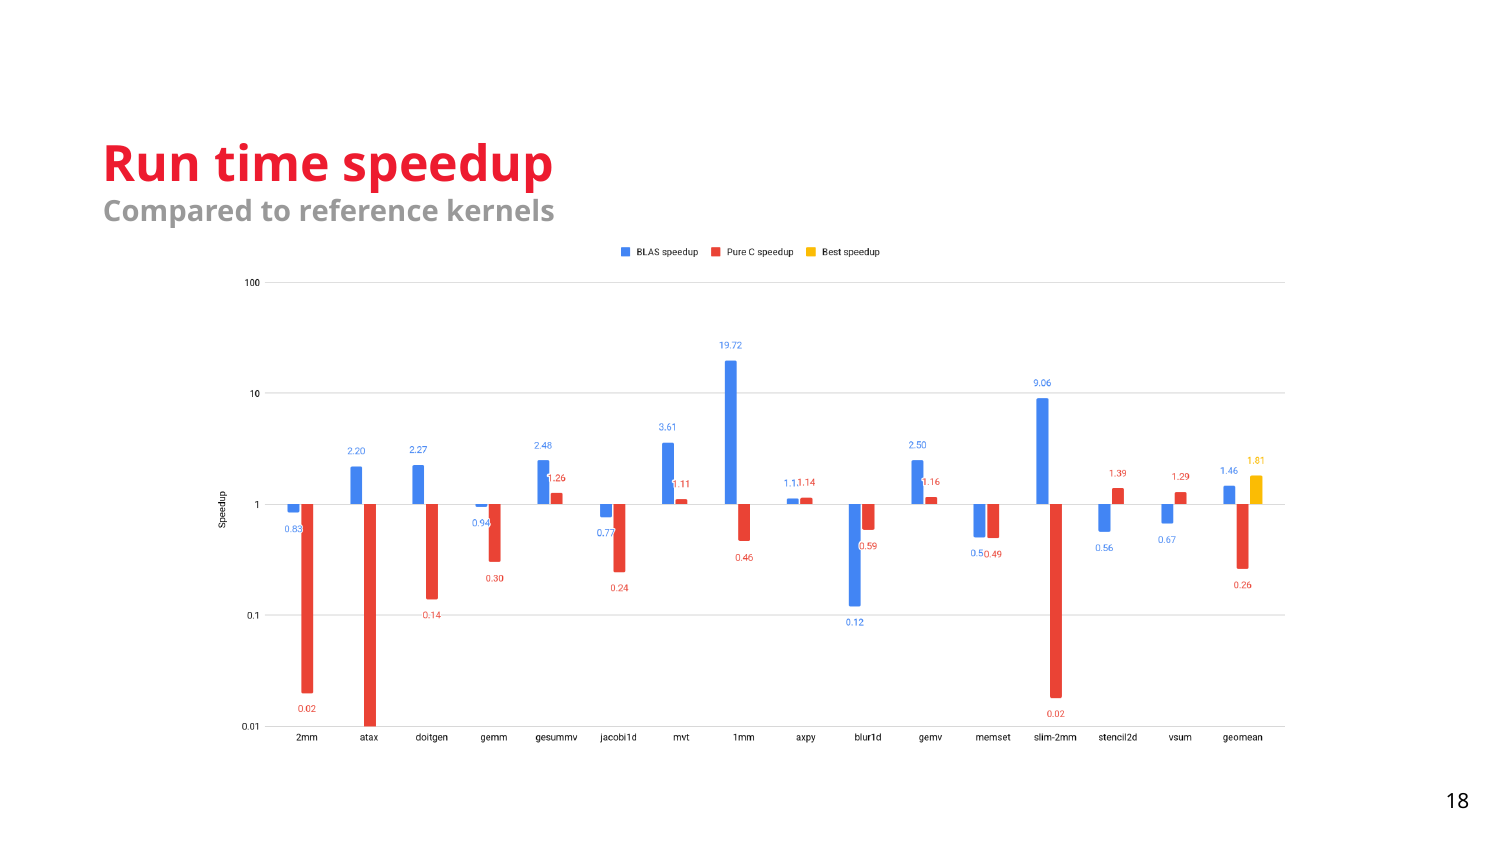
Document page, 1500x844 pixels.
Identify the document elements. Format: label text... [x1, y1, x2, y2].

picture [188, 217, 1312, 770]
title Run time speedup Compared to reference kernels [87, 116, 1077, 243]
slide_number ‹#› [1394, 769, 1484, 834]
